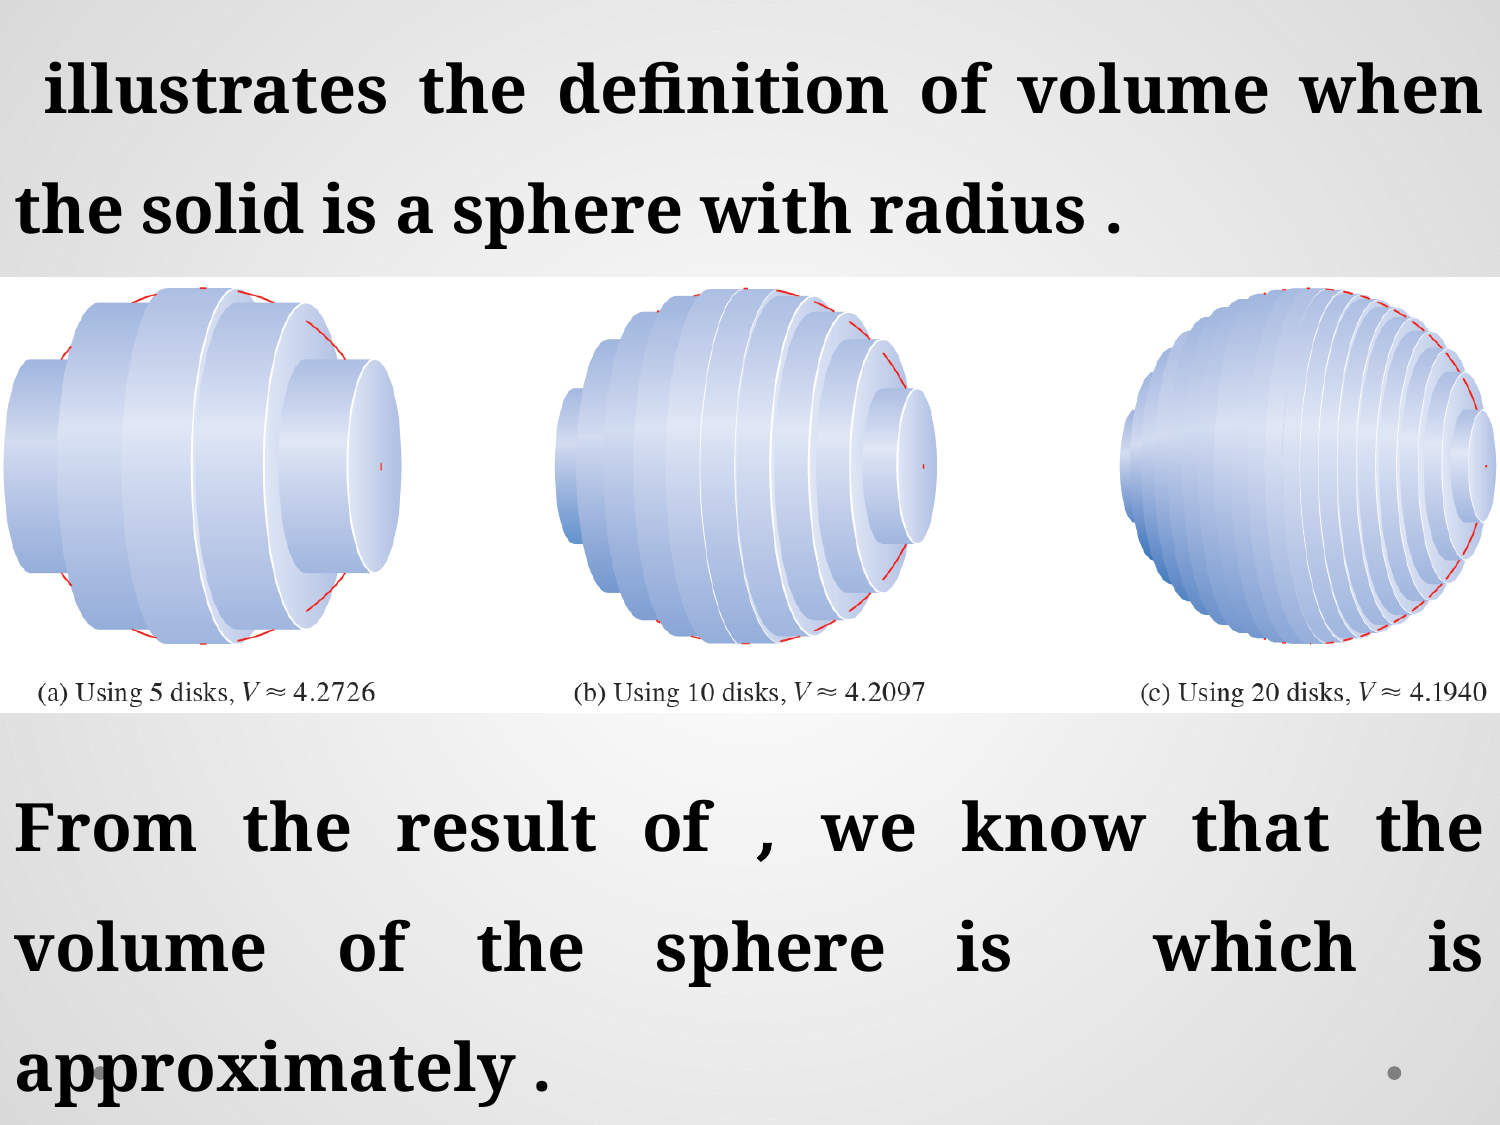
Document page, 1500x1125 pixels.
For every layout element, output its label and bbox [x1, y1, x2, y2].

picture [0, 276, 1500, 713]
